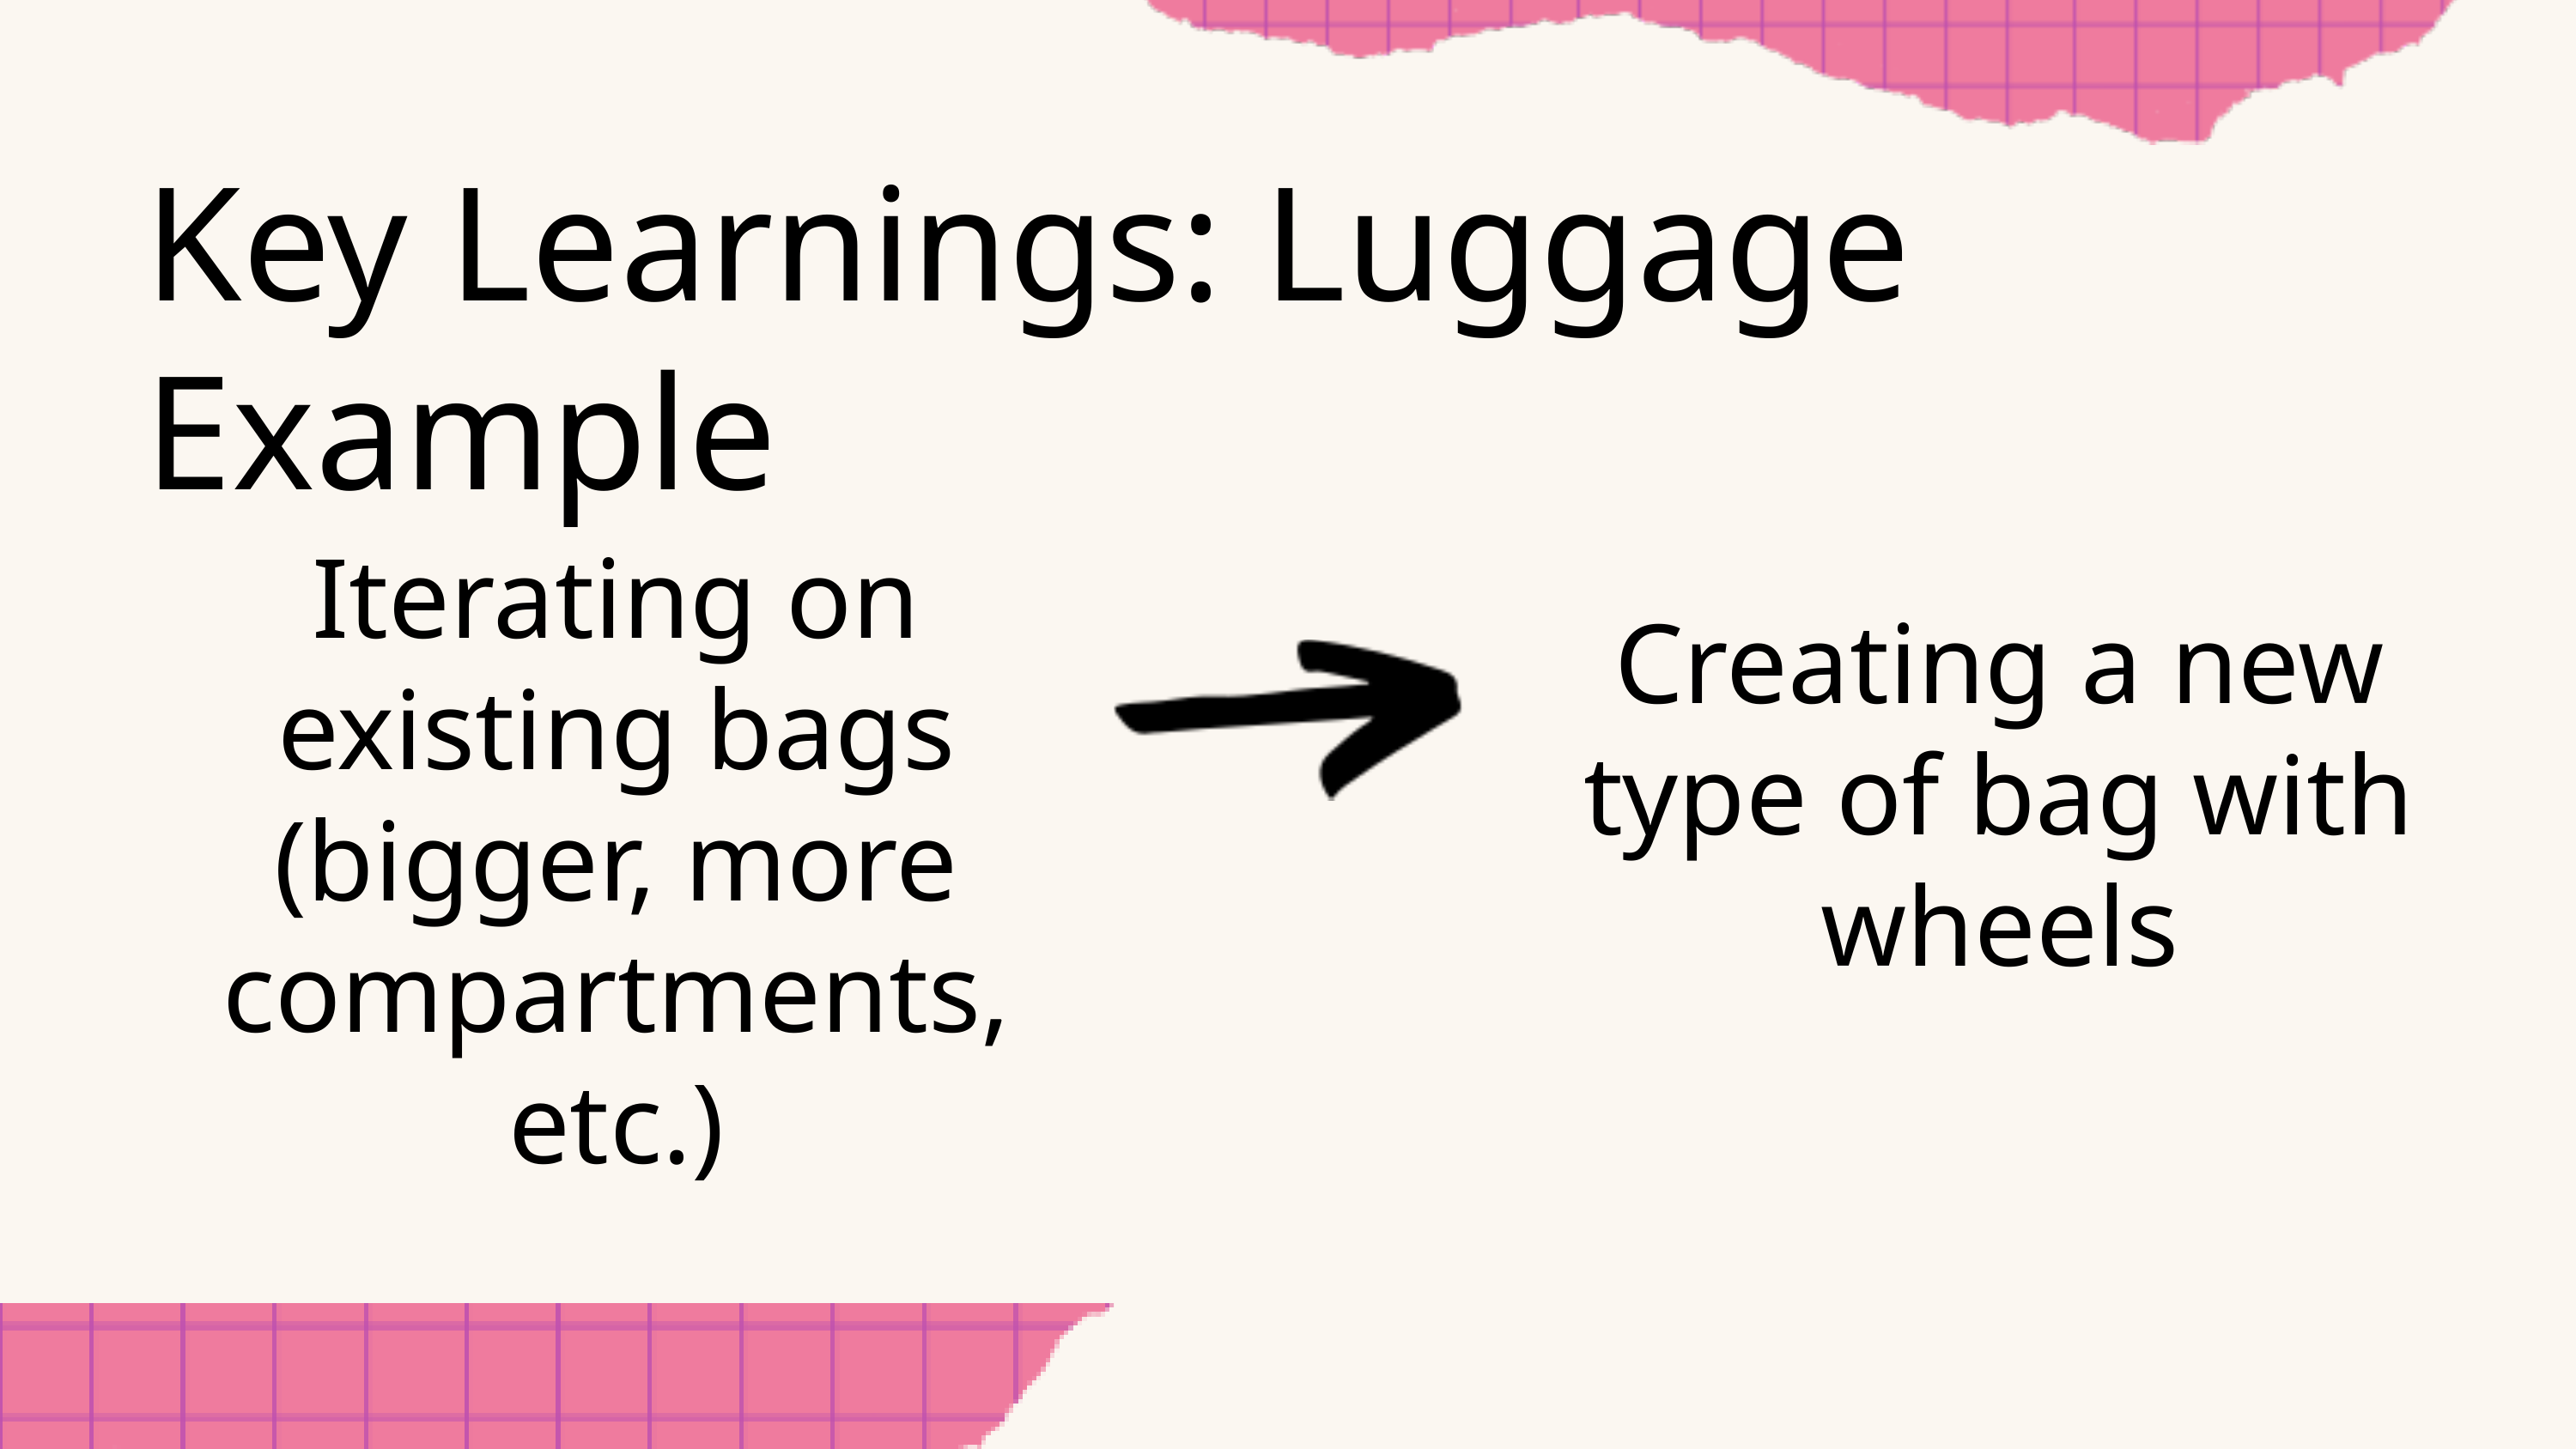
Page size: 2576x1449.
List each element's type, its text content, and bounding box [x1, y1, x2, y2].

text_box Creating a new type of bag with wheels [1568, 593, 2432, 988]
text_box [1088, 0, 2509, 145]
text_box Iterating on existing bags (bigger, more compartments, etc.) [144, 528, 1089, 1185]
text_box Key Learnings: Luggage Example [144, 143, 2286, 522]
text_box [0, 1303, 1115, 1449]
text_box [1114, 640, 1465, 801]
